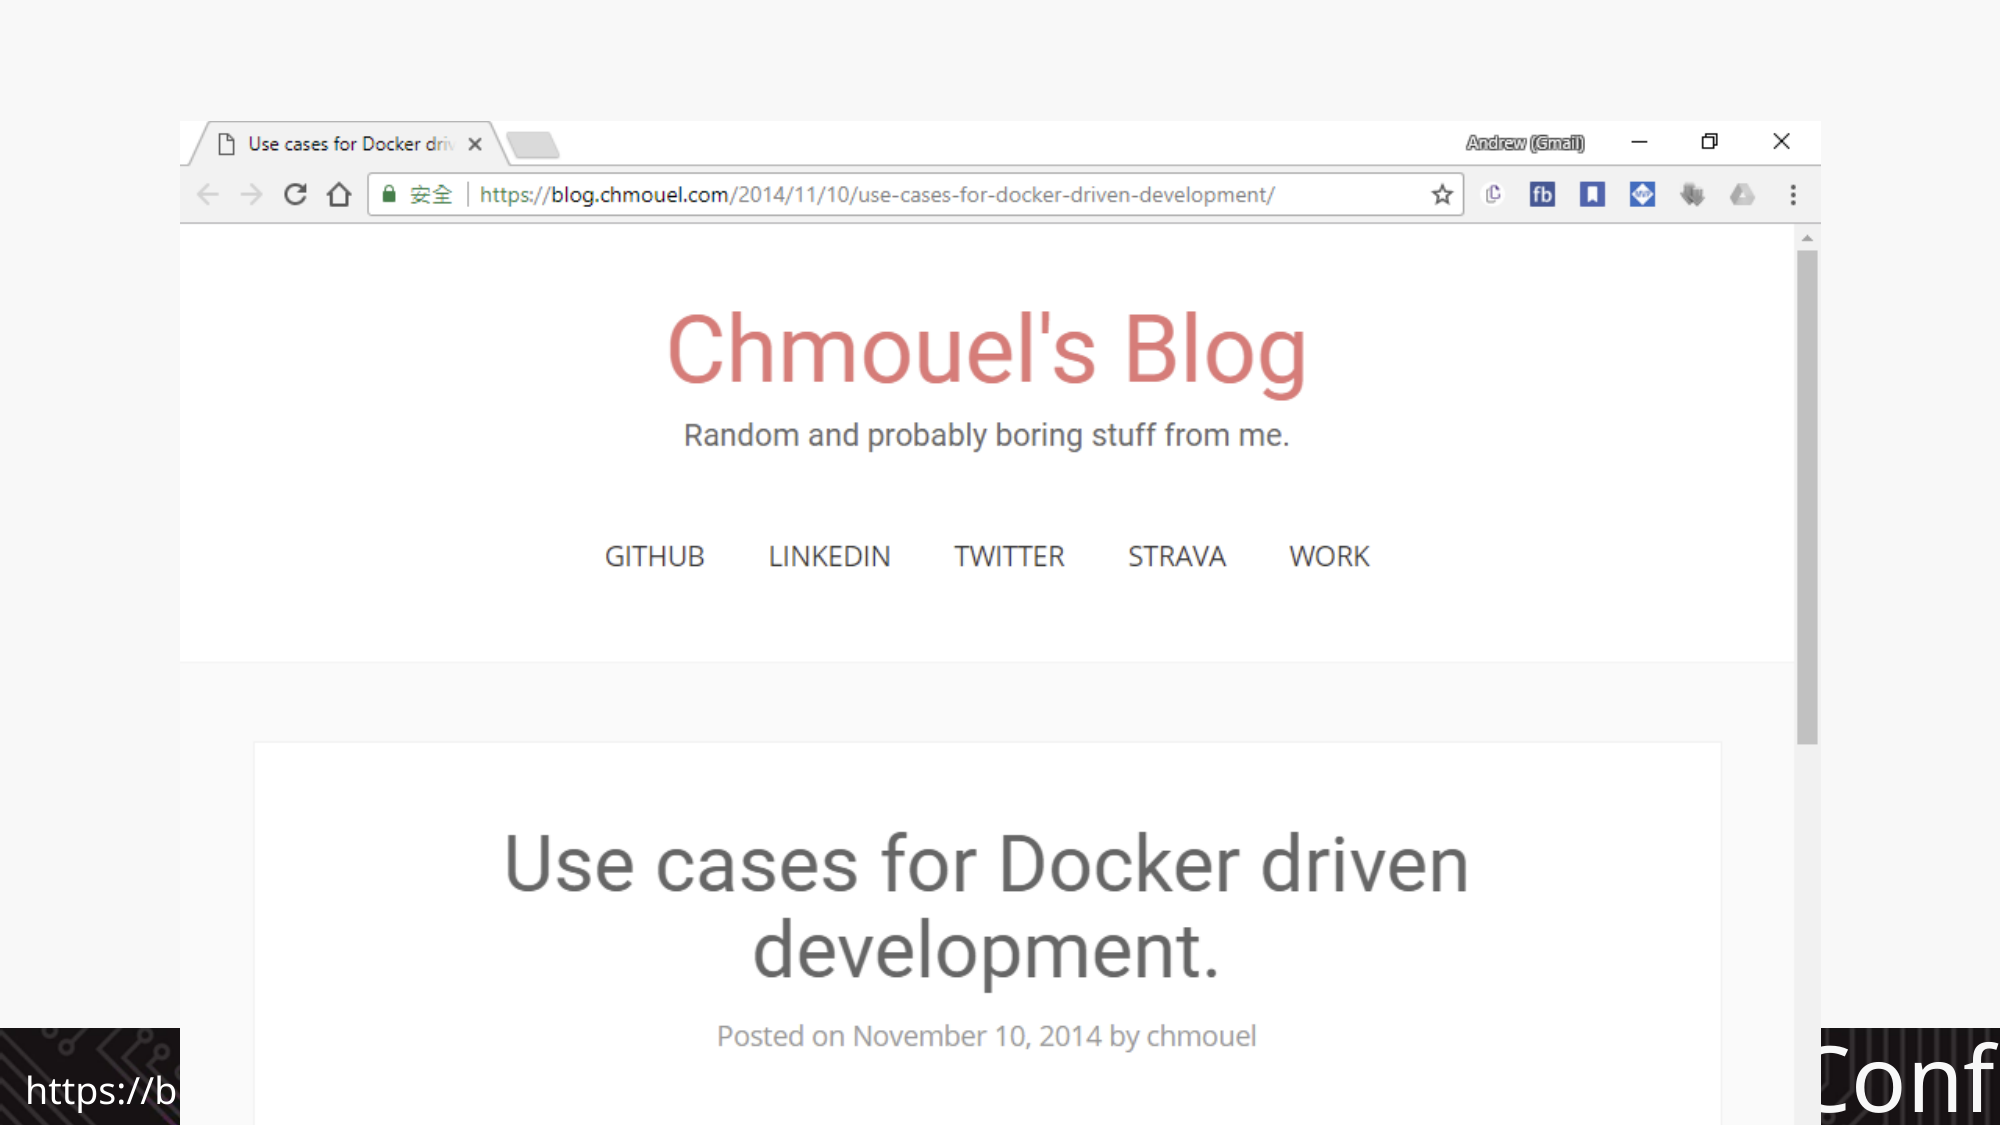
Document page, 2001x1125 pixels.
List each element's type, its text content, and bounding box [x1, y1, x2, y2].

picture [1868, 1069, 1893, 1106]
picture [0, 1028, 179, 1125]
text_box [179, 121, 1868, 1125]
text_box https://blog.chmouel.com/2014/11/10/use-cases-for-docker-driven-development/ [10, 1060, 179, 1120]
picture [1868, 1028, 2000, 1125]
